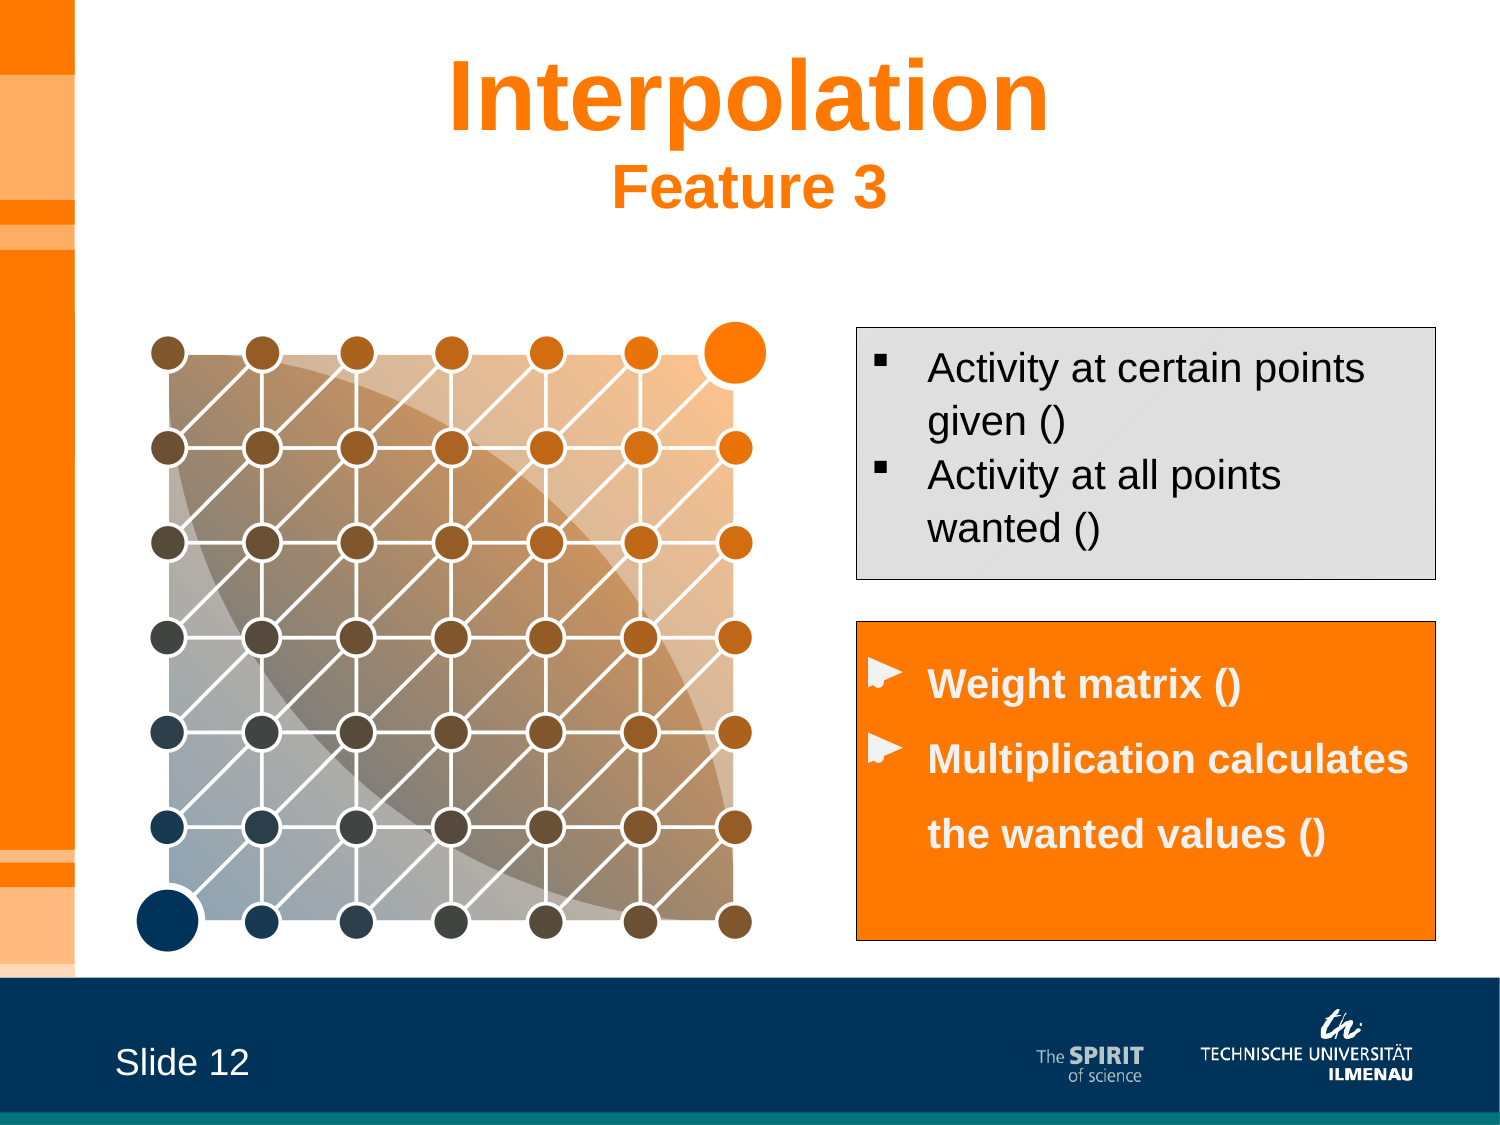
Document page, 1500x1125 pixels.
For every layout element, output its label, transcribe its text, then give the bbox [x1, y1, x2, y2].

text_box Interpolation Feature 3 [0, 28, 1500, 235]
text_box [868, 656, 903, 688]
text_box [868, 732, 903, 763]
picture [1200, 1009, 1413, 1081]
text_box Slide 12 [100, 1034, 491, 1092]
picture [126, 307, 782, 961]
picture [1033, 1040, 1147, 1085]
